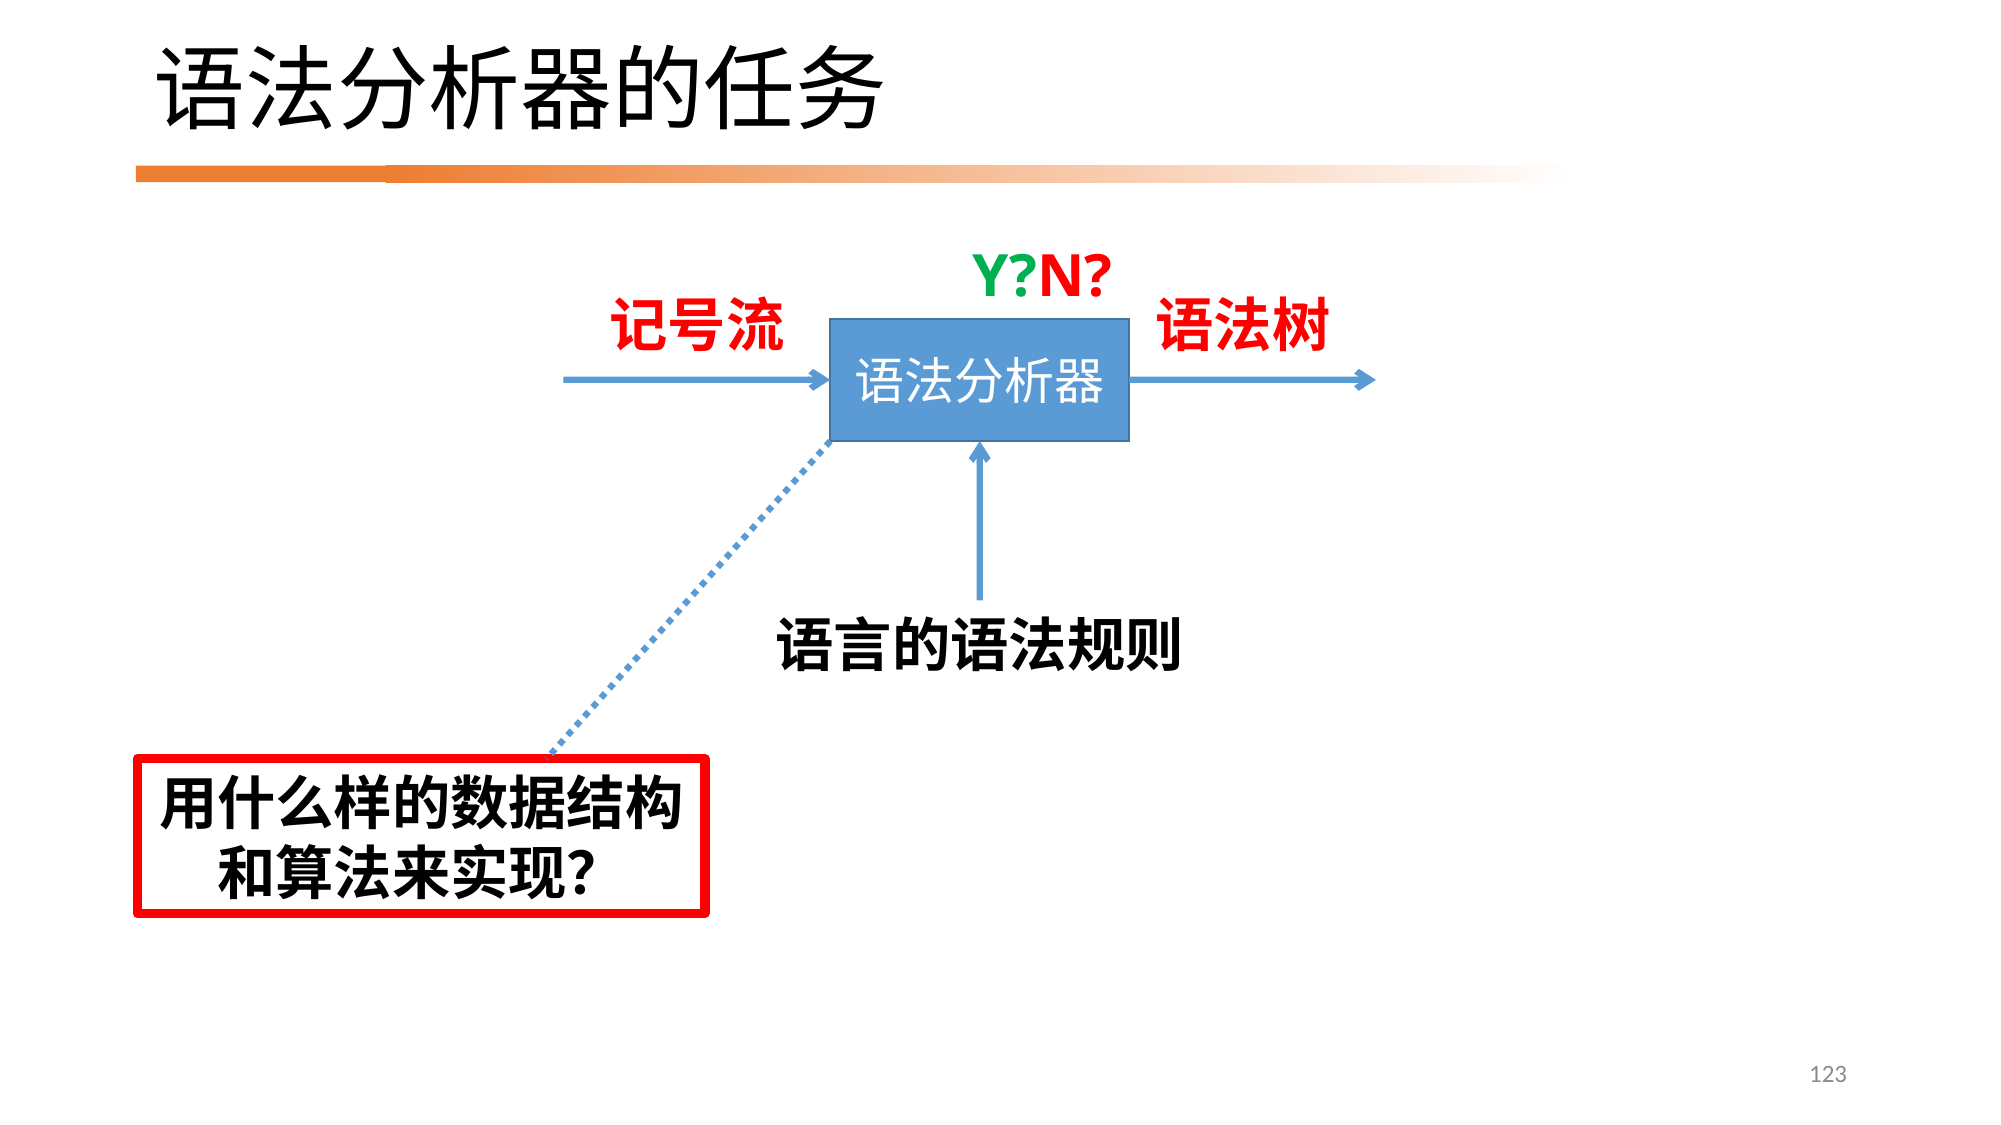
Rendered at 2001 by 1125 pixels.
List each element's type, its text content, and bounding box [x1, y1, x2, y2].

title 语法分析器的任务 [138, 25, 1810, 160]
text_box 语法分析器 [829, 318, 1130, 441]
text_box Y?N? [957, 231, 1128, 316]
text_box 记号流 [583, 280, 811, 366]
text_box 语法树 [1129, 280, 1357, 366]
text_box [831, 441, 1207, 687]
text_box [137, 440, 831, 916]
slide_number 123 [1412, 1042, 1863, 1103]
